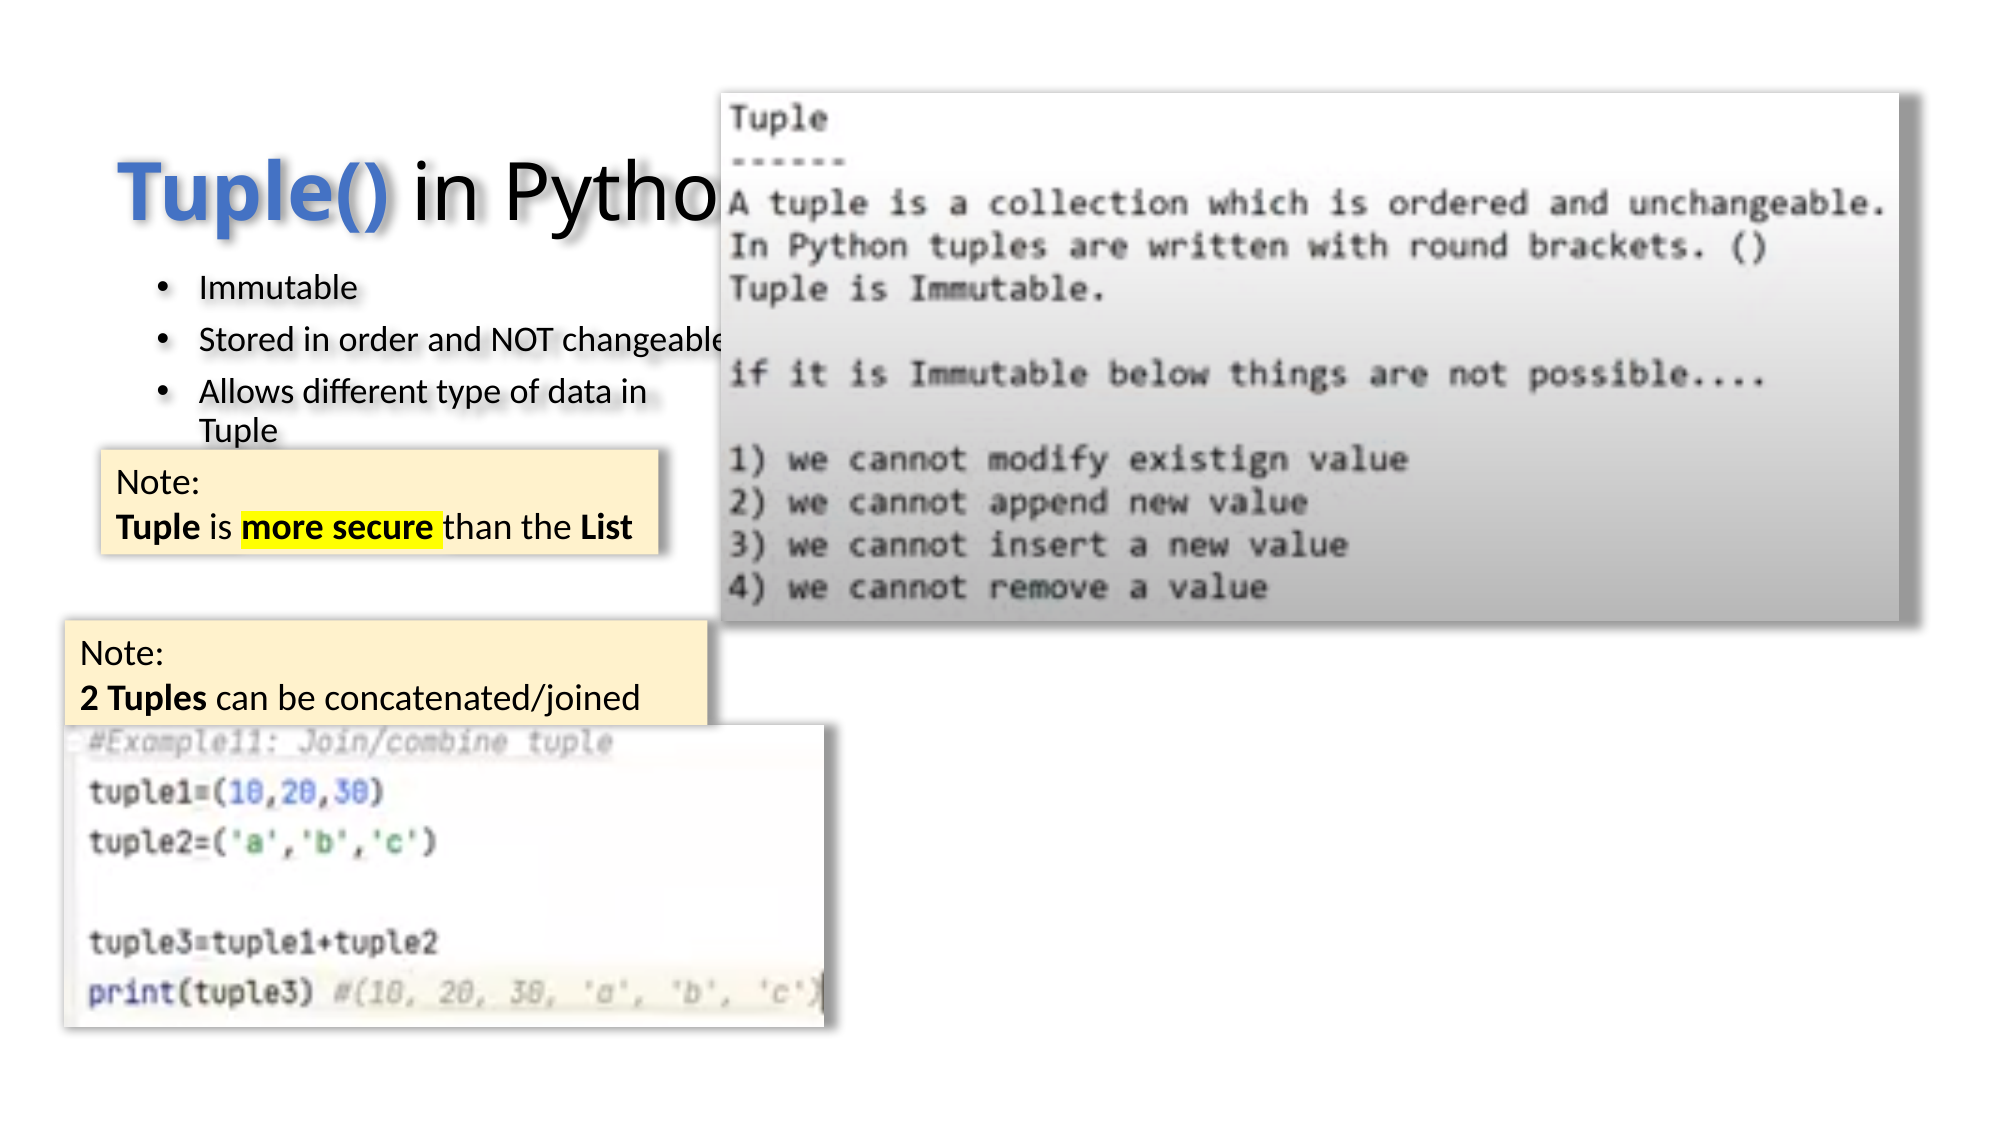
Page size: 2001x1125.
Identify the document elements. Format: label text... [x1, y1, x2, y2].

text_box Note: 2 Tuples can be concatenated/joined [64, 620, 708, 725]
title Tuple() in Python [101, 143, 713, 247]
picture [64, 725, 824, 1027]
picture [721, 93, 1899, 621]
text_box Note: Tuple is more secure than the List [101, 449, 659, 555]
list Immutable Stored in order and NOT changeable Allows different type of data in Tuple Round brackets [141, 261, 713, 522]
